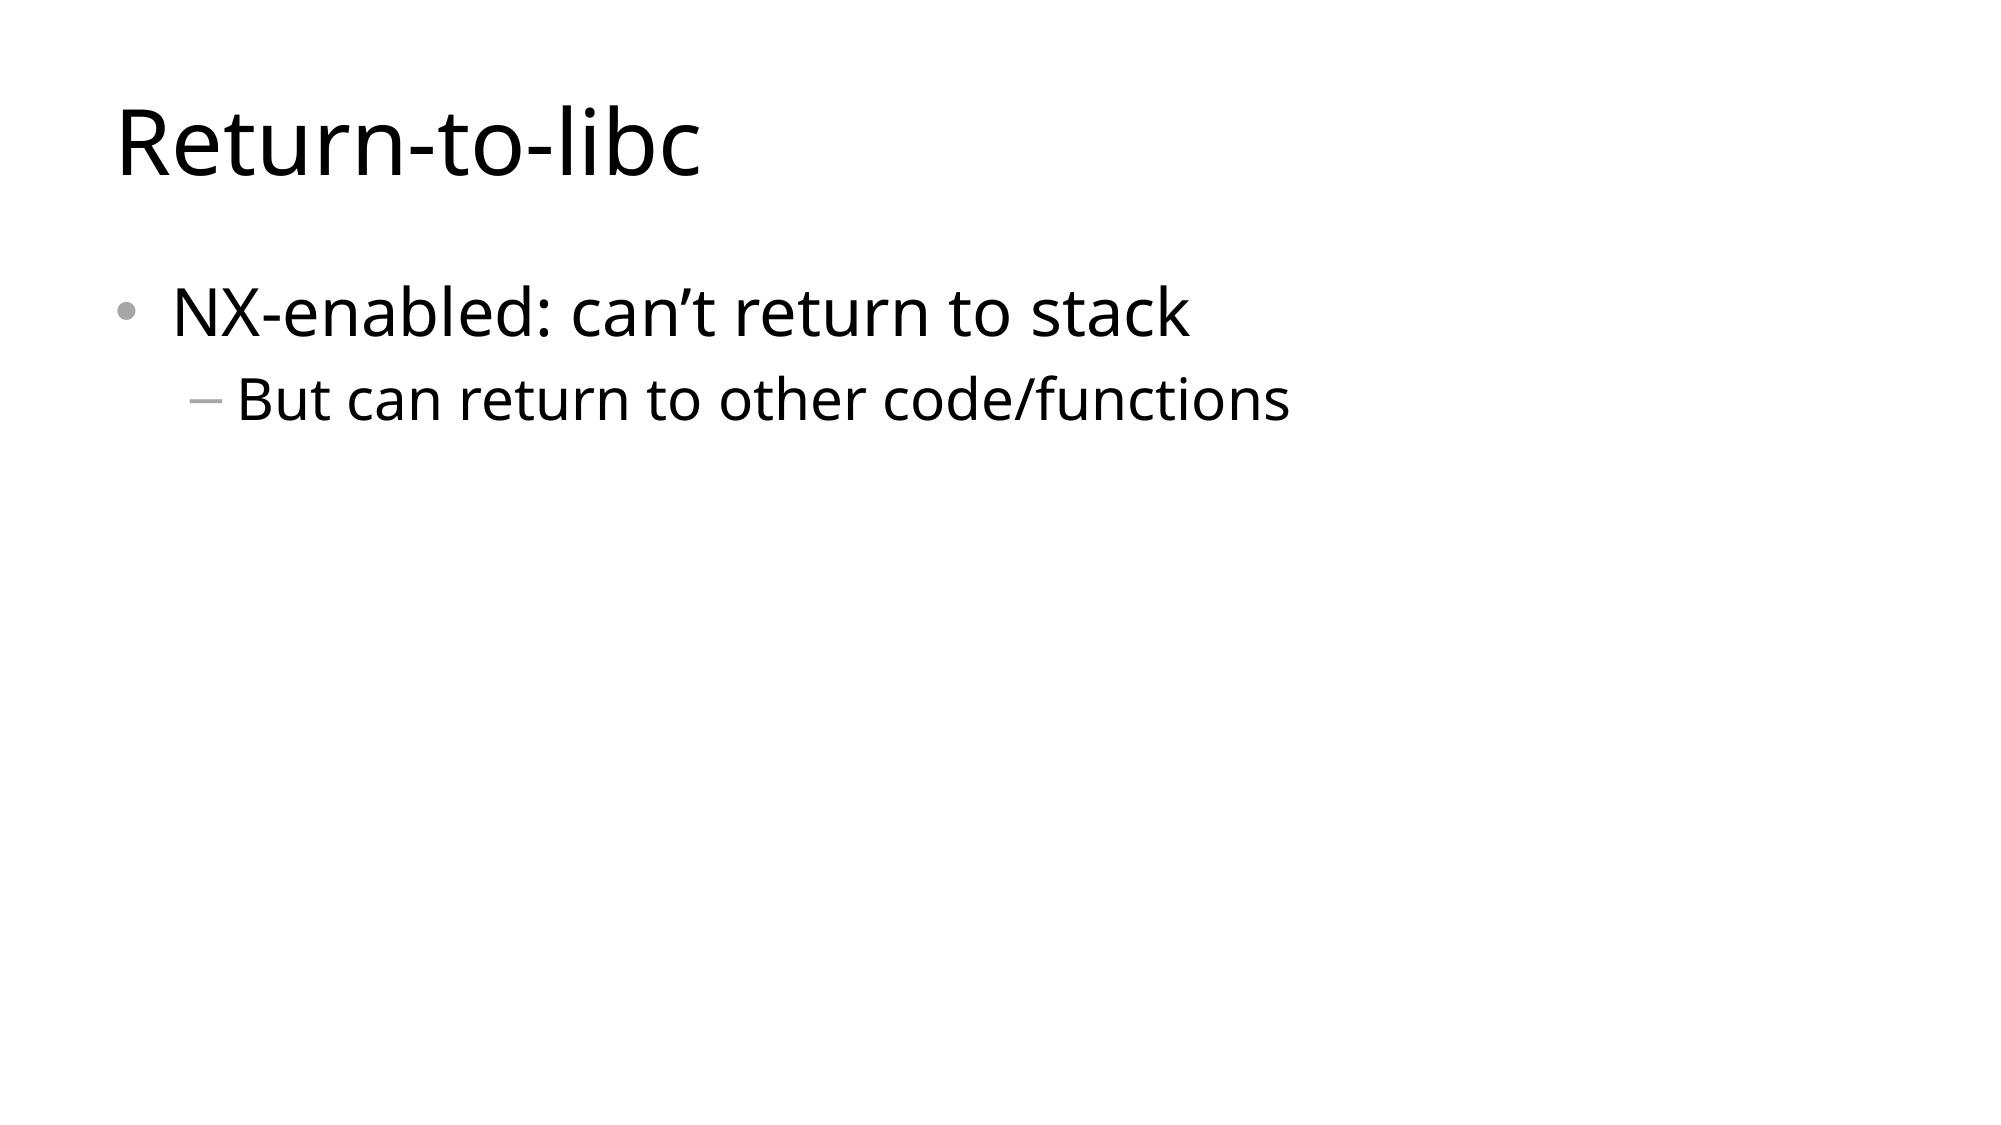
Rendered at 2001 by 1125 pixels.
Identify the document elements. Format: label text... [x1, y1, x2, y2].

title Return-to-libc [99, 45, 1900, 233]
list NX-enabled: can’t return to stack But can return to other code/functions [99, 262, 1900, 1005]
